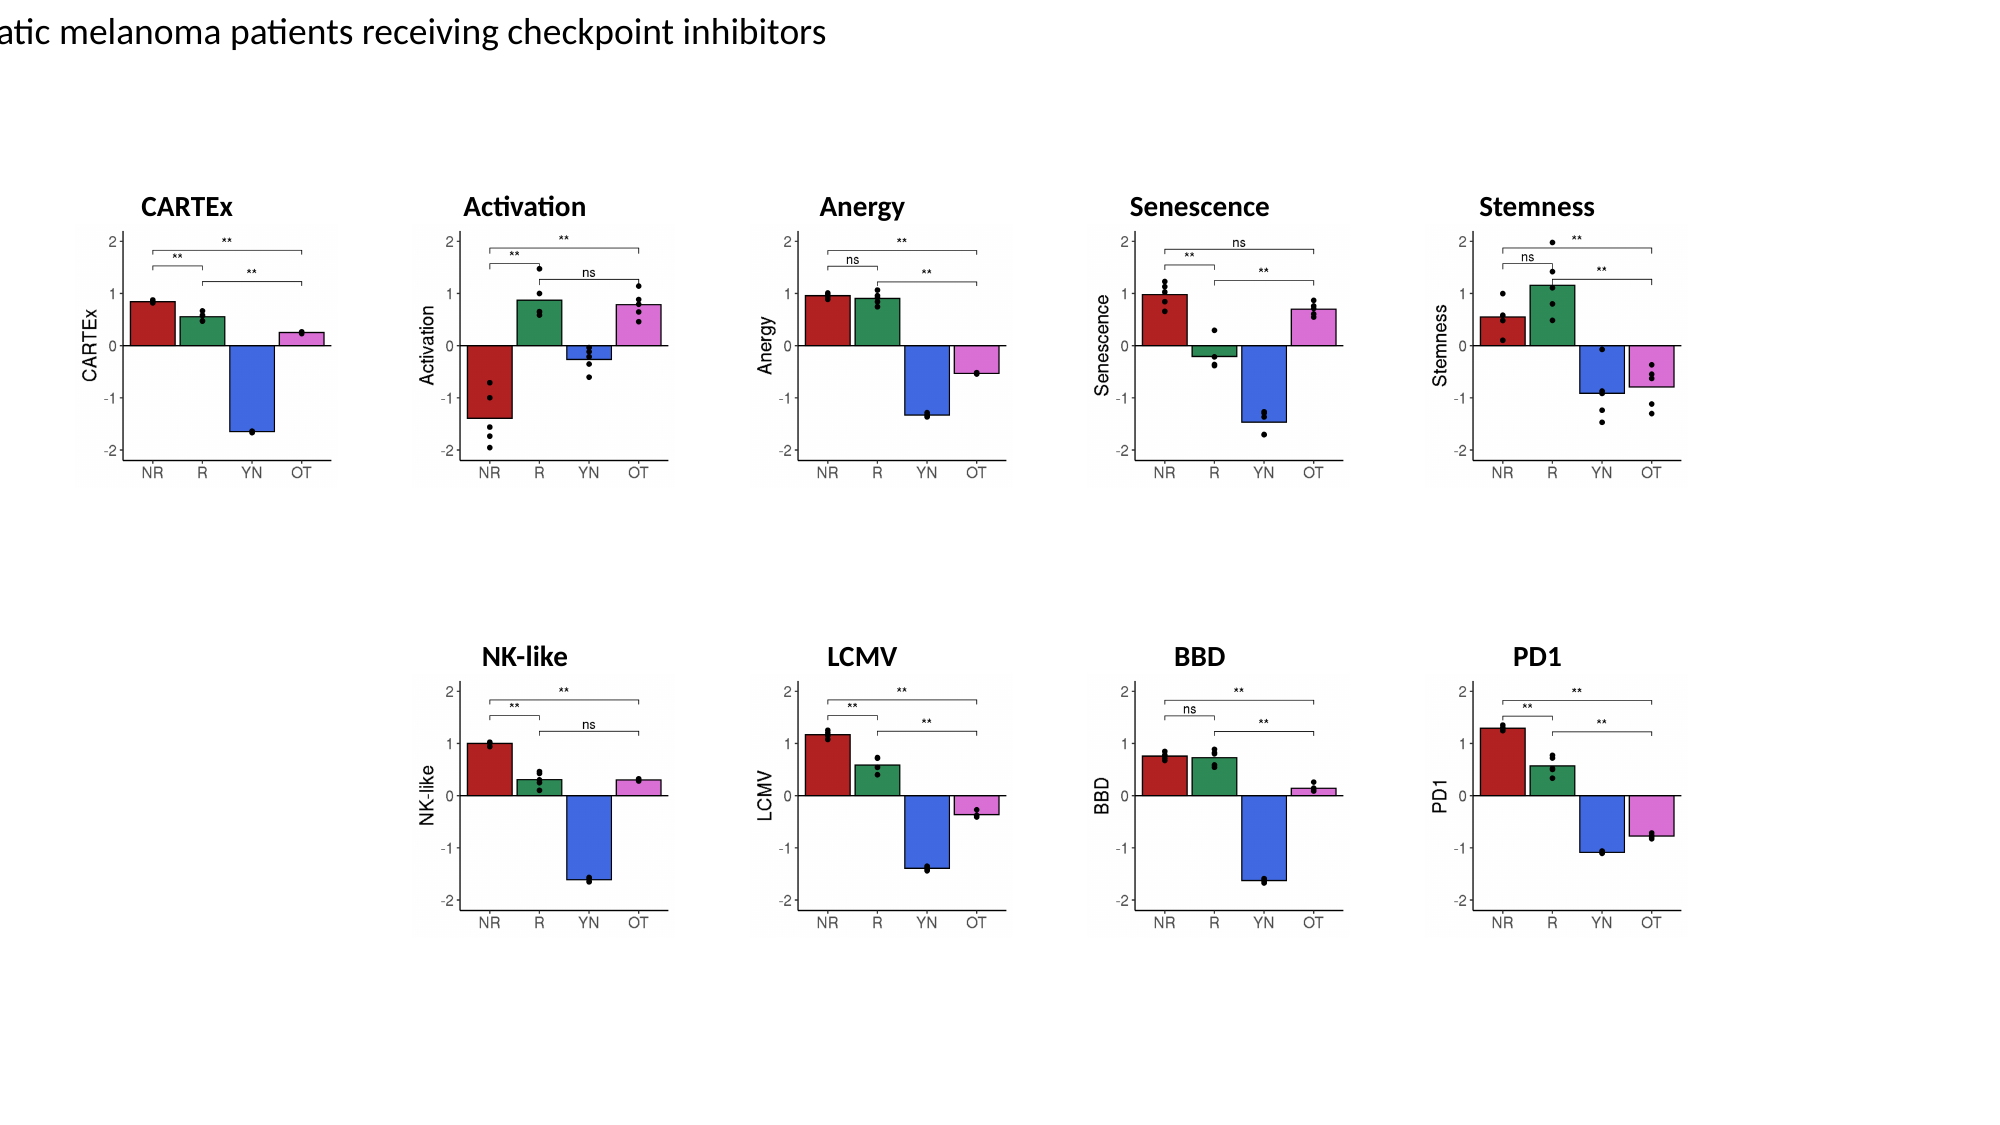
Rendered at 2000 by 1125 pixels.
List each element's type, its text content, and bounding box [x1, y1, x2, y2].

picture [1424, 674, 1688, 938]
picture [1424, 224, 1688, 488]
picture [749, 224, 1013, 488]
text_box NK-like [467, 629, 583, 673]
text_box Anergy [804, 179, 921, 223]
picture [74, 224, 338, 488]
text_box Activation [448, 179, 602, 223]
text_box BBD [1159, 629, 1241, 673]
picture [1087, 224, 1351, 488]
text_box GSE120575: 4,619 CD8+ TILs from 32 metastatic melanoma patients receiving checkpoint inhibitors Appendix [0, 0, 843, 105]
text_box CARTEx [126, 179, 249, 223]
picture [749, 674, 1013, 938]
text_box PD1 [1498, 629, 1577, 673]
text_box Senescence [1115, 179, 1285, 223]
text_box LCMV [812, 629, 913, 673]
picture [412, 674, 676, 938]
picture [1087, 674, 1351, 938]
text_box Stemness [1464, 179, 1611, 223]
picture [412, 224, 676, 488]
